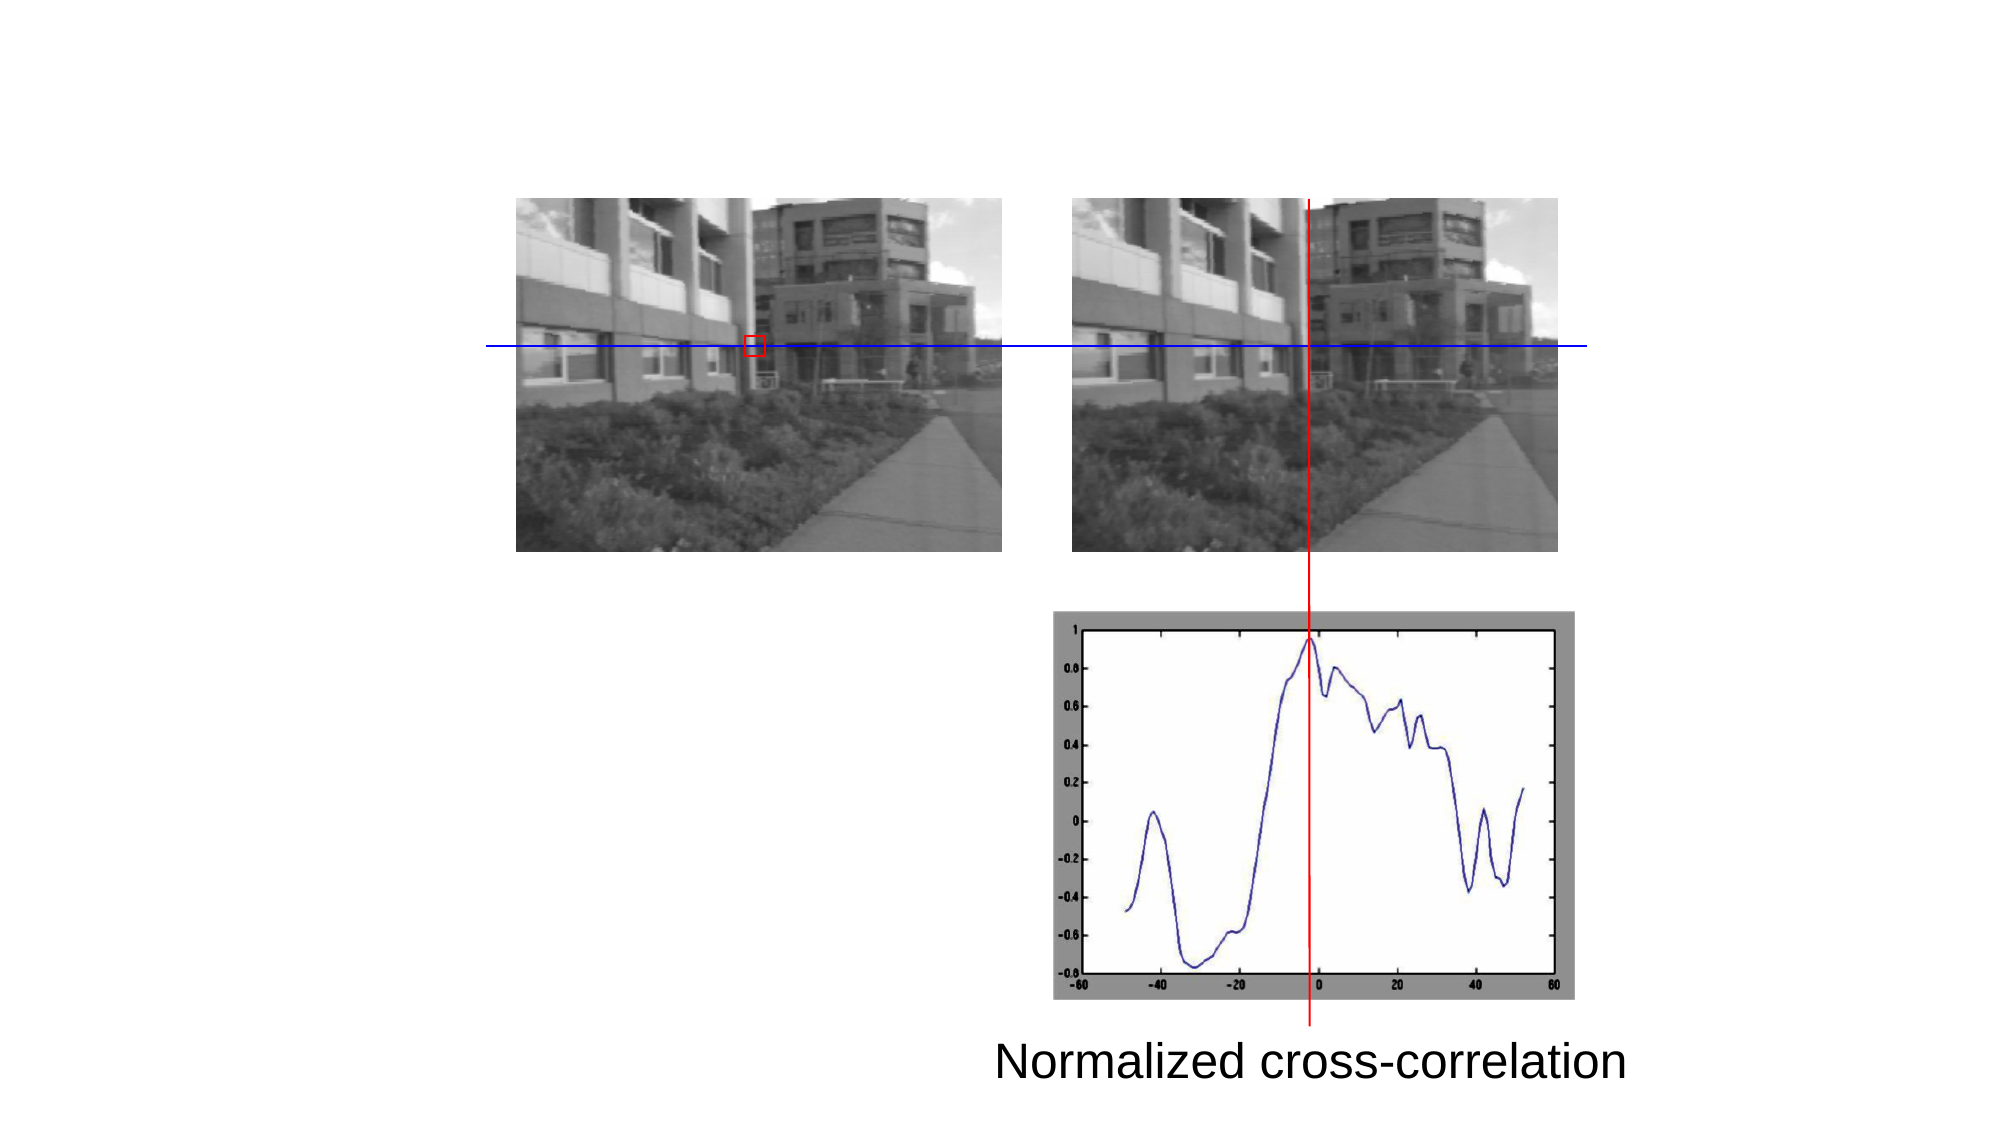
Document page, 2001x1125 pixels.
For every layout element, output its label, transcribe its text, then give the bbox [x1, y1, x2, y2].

text_box Normalized cross-correlation [986, 1021, 1636, 1097]
picture [516, 198, 1002, 553]
picture [1071, 198, 1558, 553]
picture [1053, 611, 1576, 1001]
